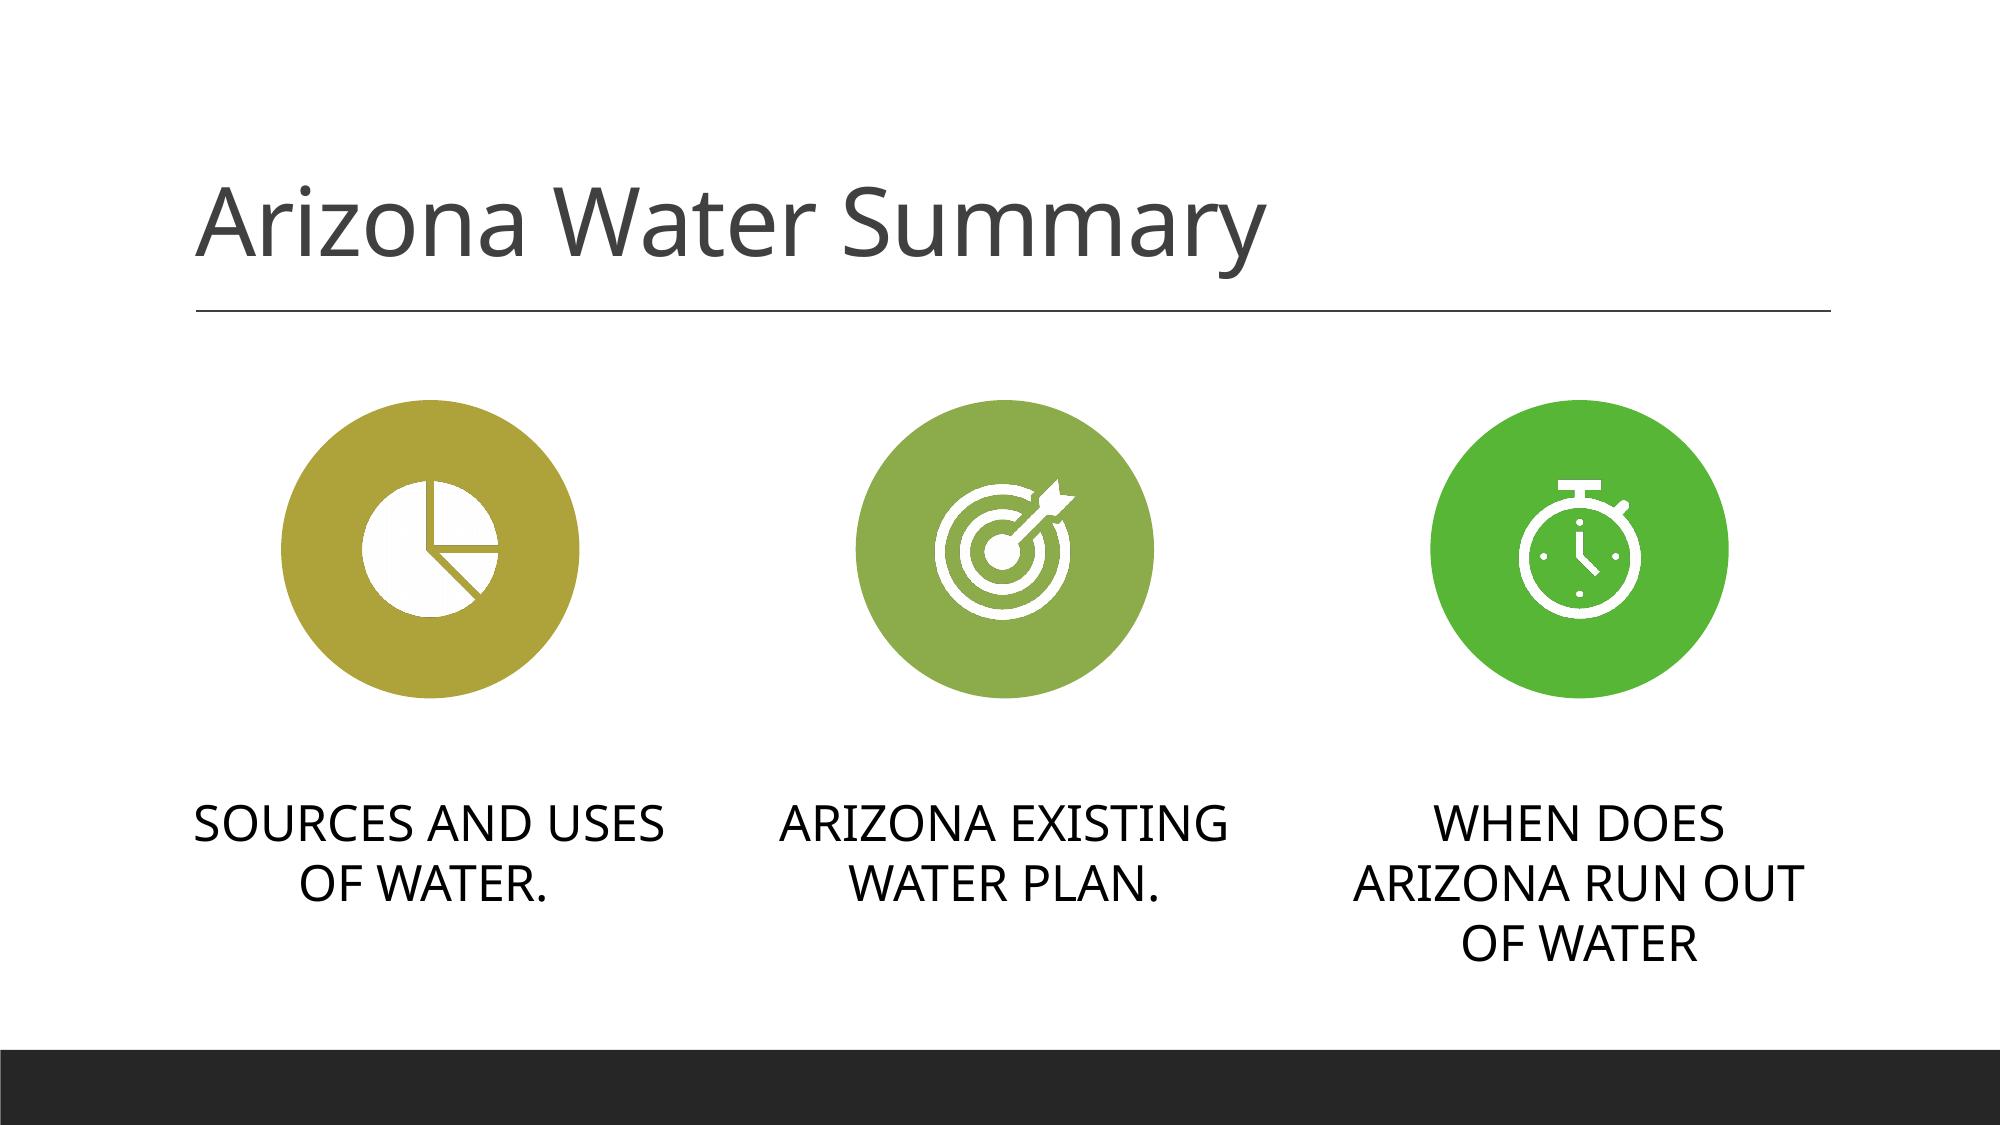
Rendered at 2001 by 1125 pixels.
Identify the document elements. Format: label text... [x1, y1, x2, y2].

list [179, 343, 1831, 966]
title Arizona Water Summary [180, 47, 1830, 285]
